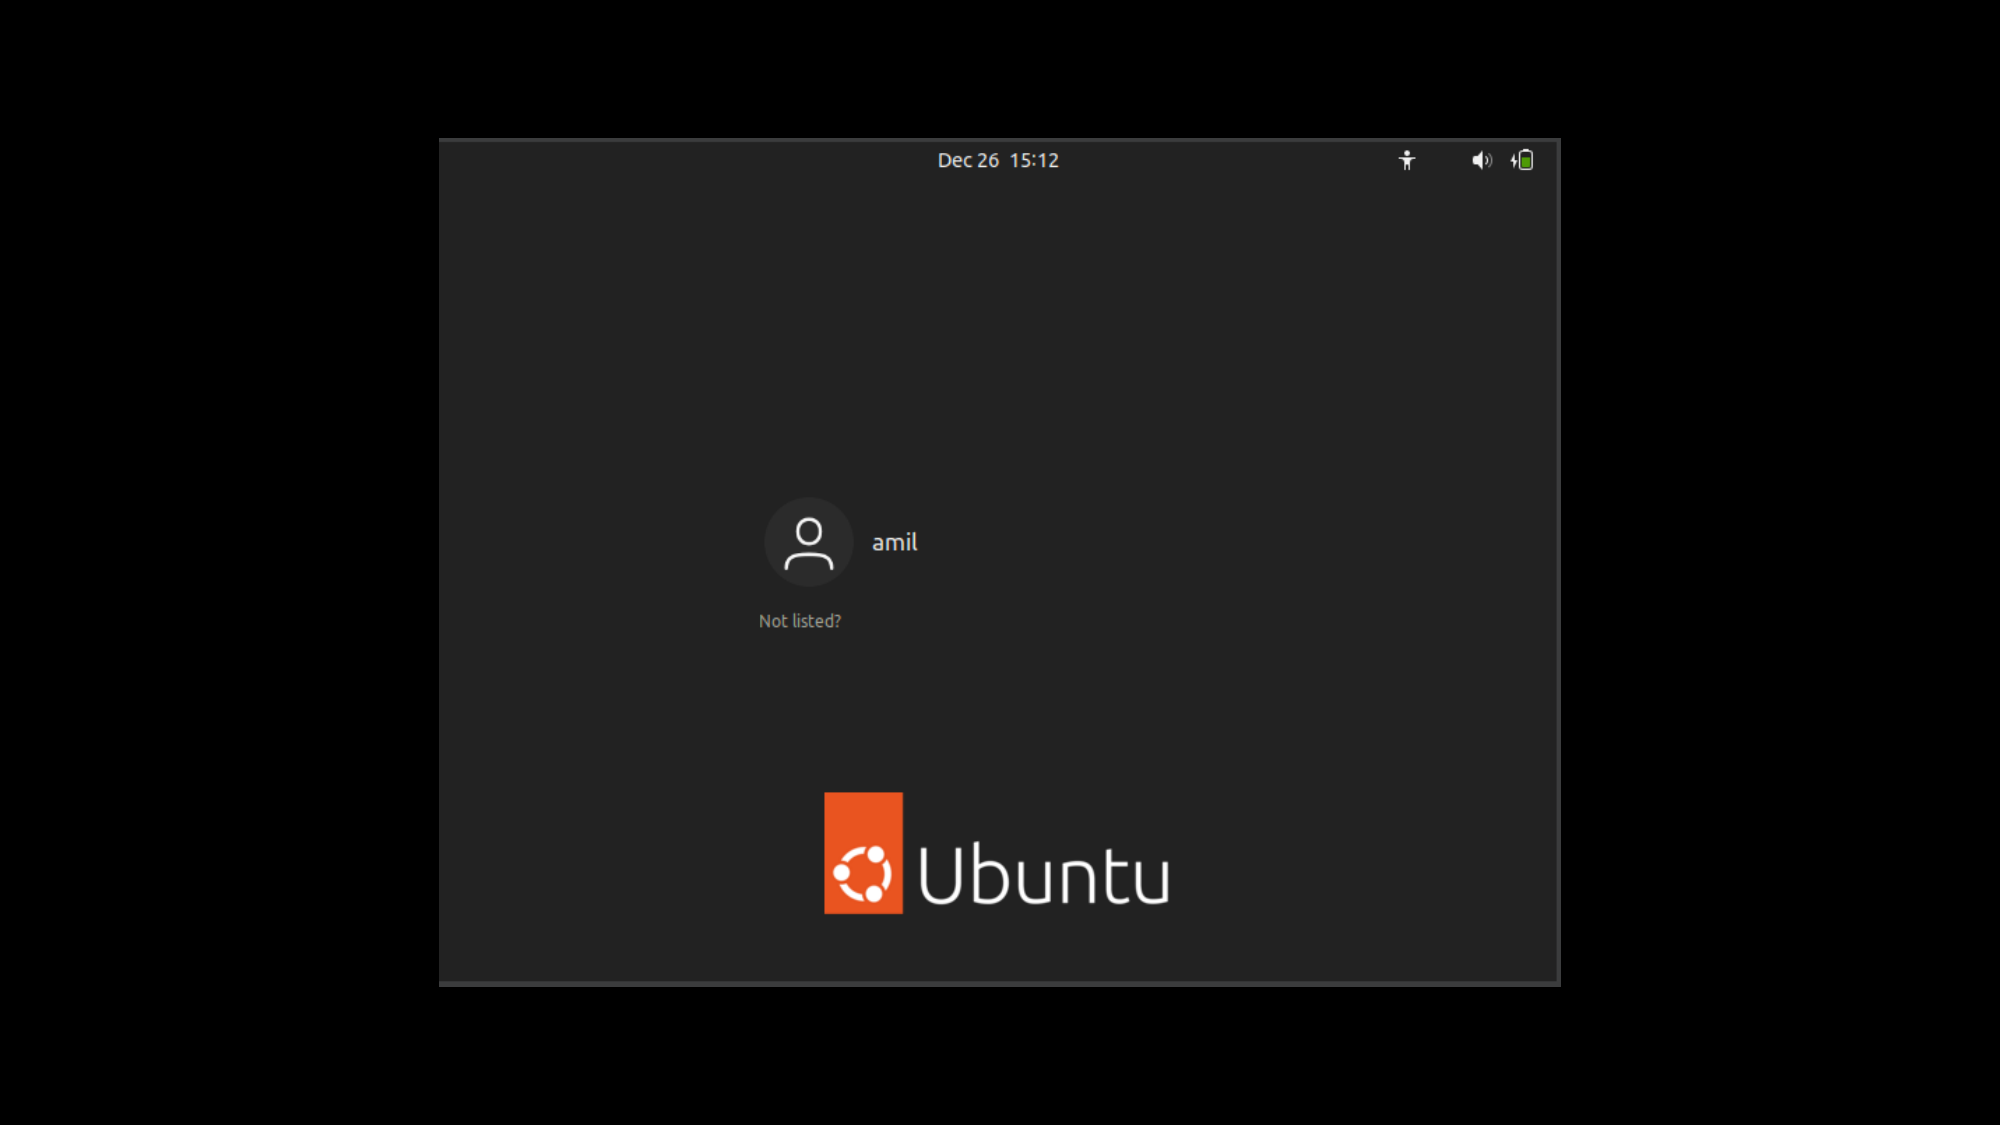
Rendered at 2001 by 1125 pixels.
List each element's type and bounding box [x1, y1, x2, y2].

picture [438, 138, 1561, 987]
